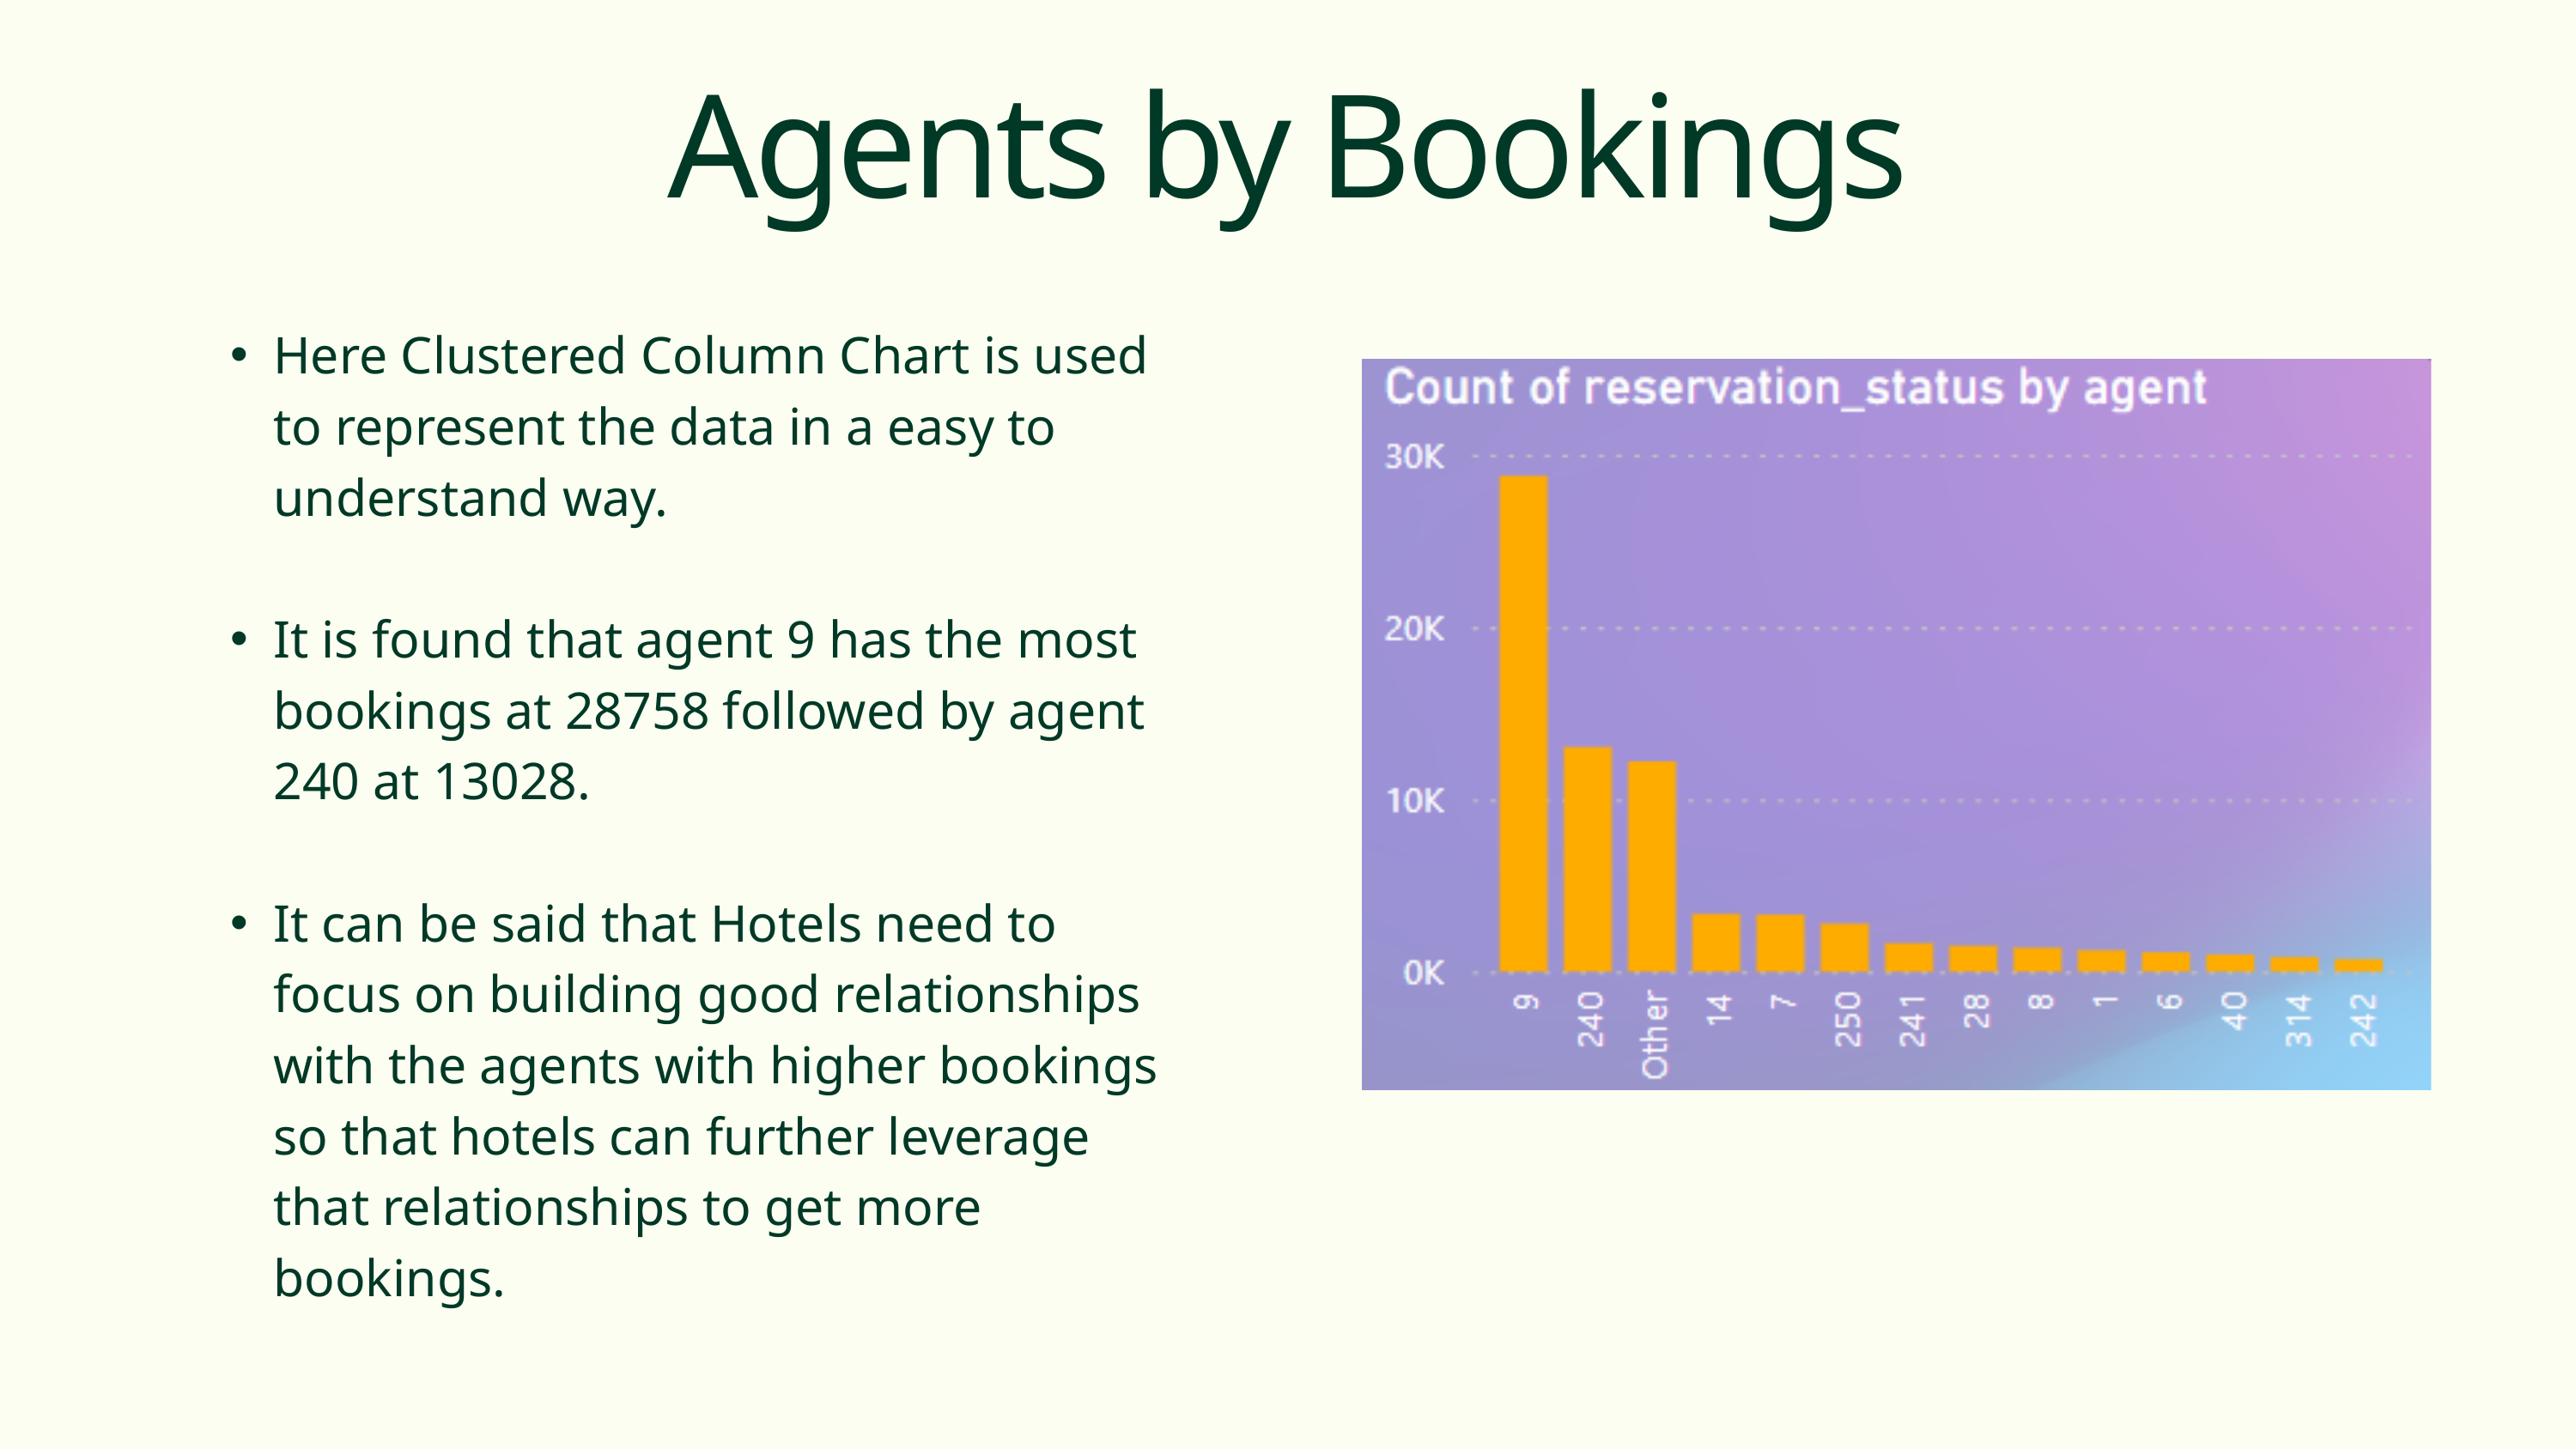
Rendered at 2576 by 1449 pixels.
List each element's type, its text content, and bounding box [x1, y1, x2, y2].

text_box Agents by Bookings [383, 68, 2193, 227]
text_box Here Clustered Column Chart is used to represent the data in a easy to understand way. It is found that agent 9 has the most bookings at 28758 followed by agent 240 at 13028. It can be said that Hotels need to focus on building good relationships with the agents with higher bookings so that hotels can further leverage that relationships to get more bookings. [186, 313, 1175, 1449]
text_box [1362, 359, 2432, 1090]
